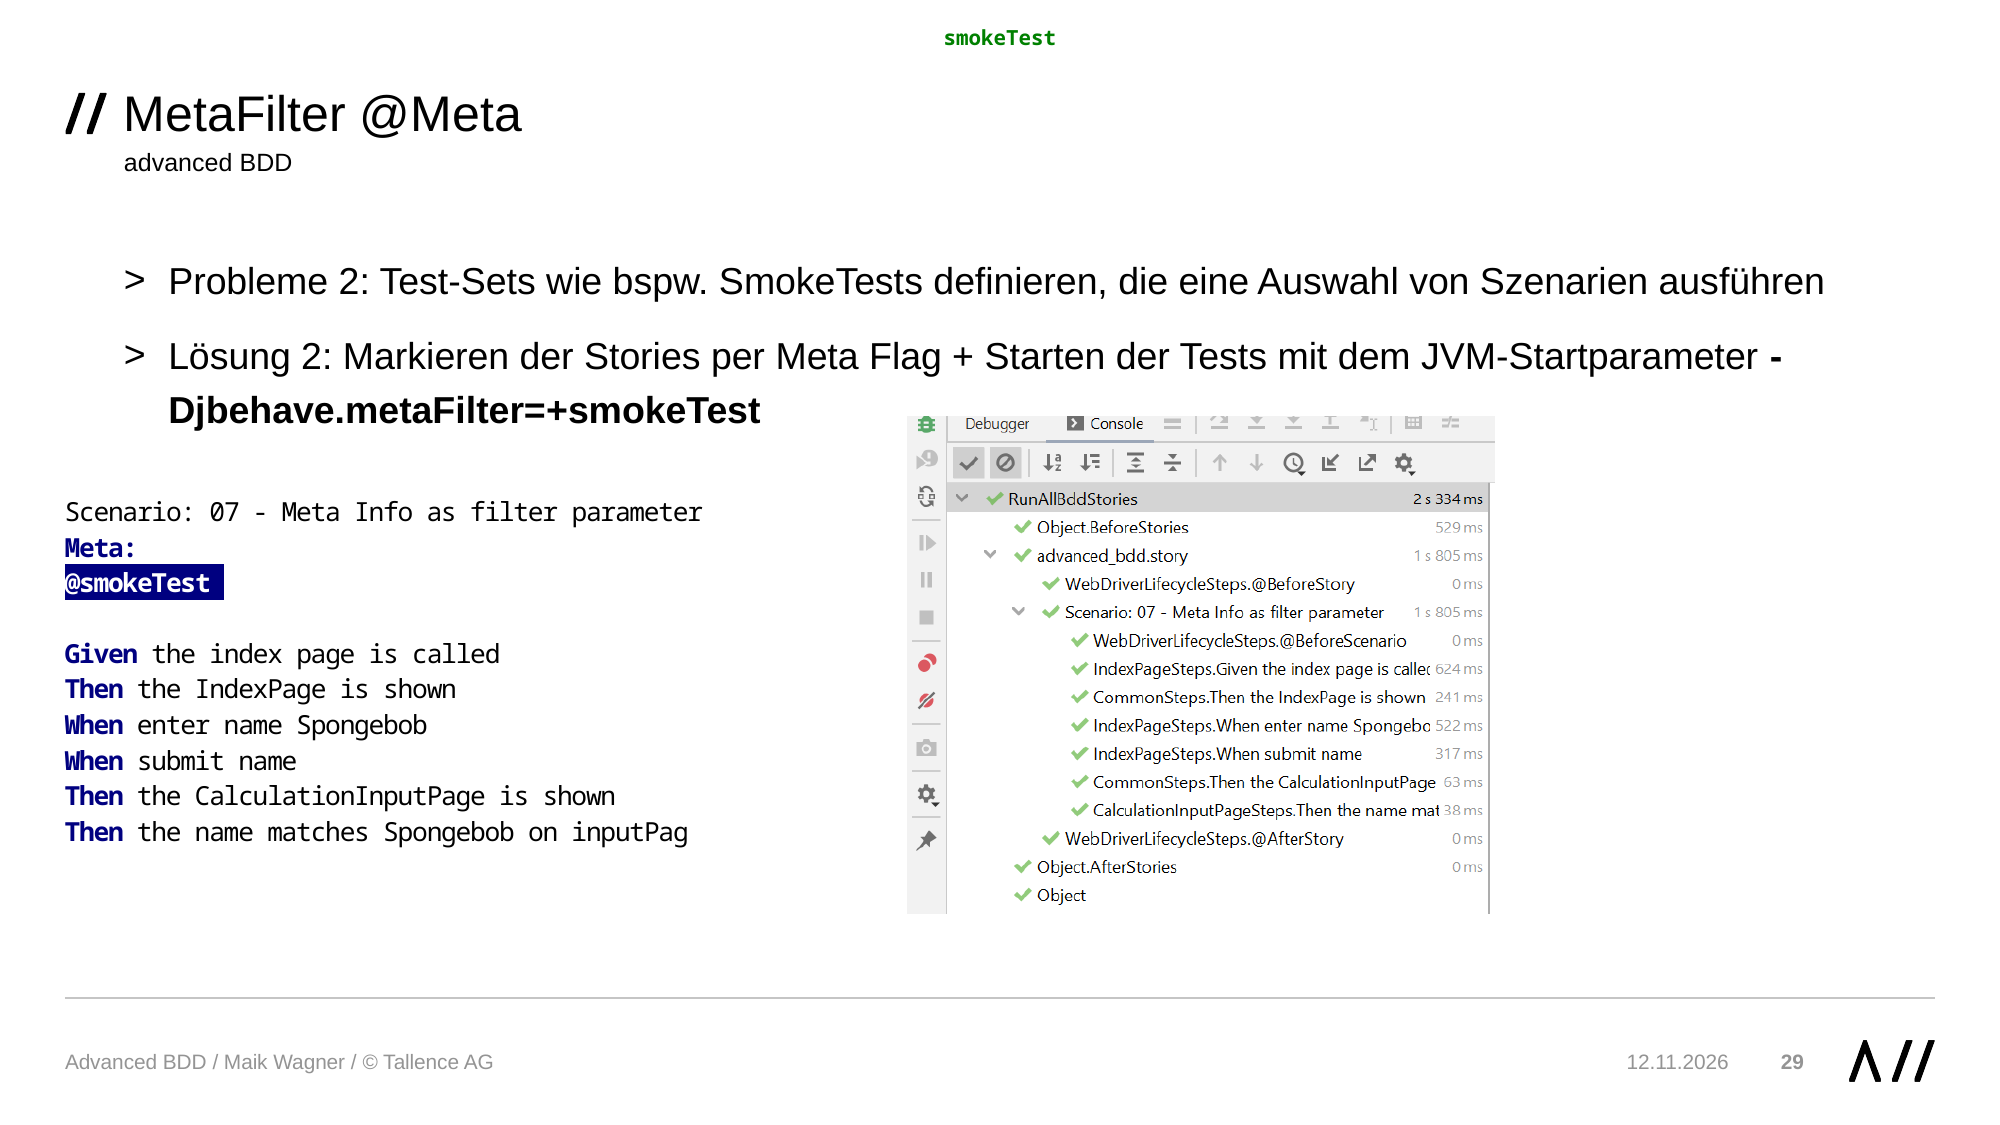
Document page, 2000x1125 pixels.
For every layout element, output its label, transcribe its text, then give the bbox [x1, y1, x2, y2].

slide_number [1615, 1031, 1729, 1091]
text_box smokeTest [928, 17, 1072, 58]
picture [1849, 1040, 1935, 1082]
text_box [64, 493, 1201, 945]
list Probleme 2: Test-Sets wie bspw. SmokeTests definieren, die eine Auswahl von Szenarien ausführen Lösung 2: Markieren der Stories per Meta Flag + Starten der Tests mit dem JVM-Startparameter -Djbehave.metaFilter=+smokeTest [124, 248, 1935, 450]
slide_number 29 [1757, 1031, 1804, 1091]
footer Advanced BDD / Maik Wagner / © Tallence AG [64, 1031, 977, 1091]
picture [907, 416, 1495, 915]
title MetaFilter @Meta [124, 88, 1935, 136]
list advanced BDD [124, 140, 1935, 170]
